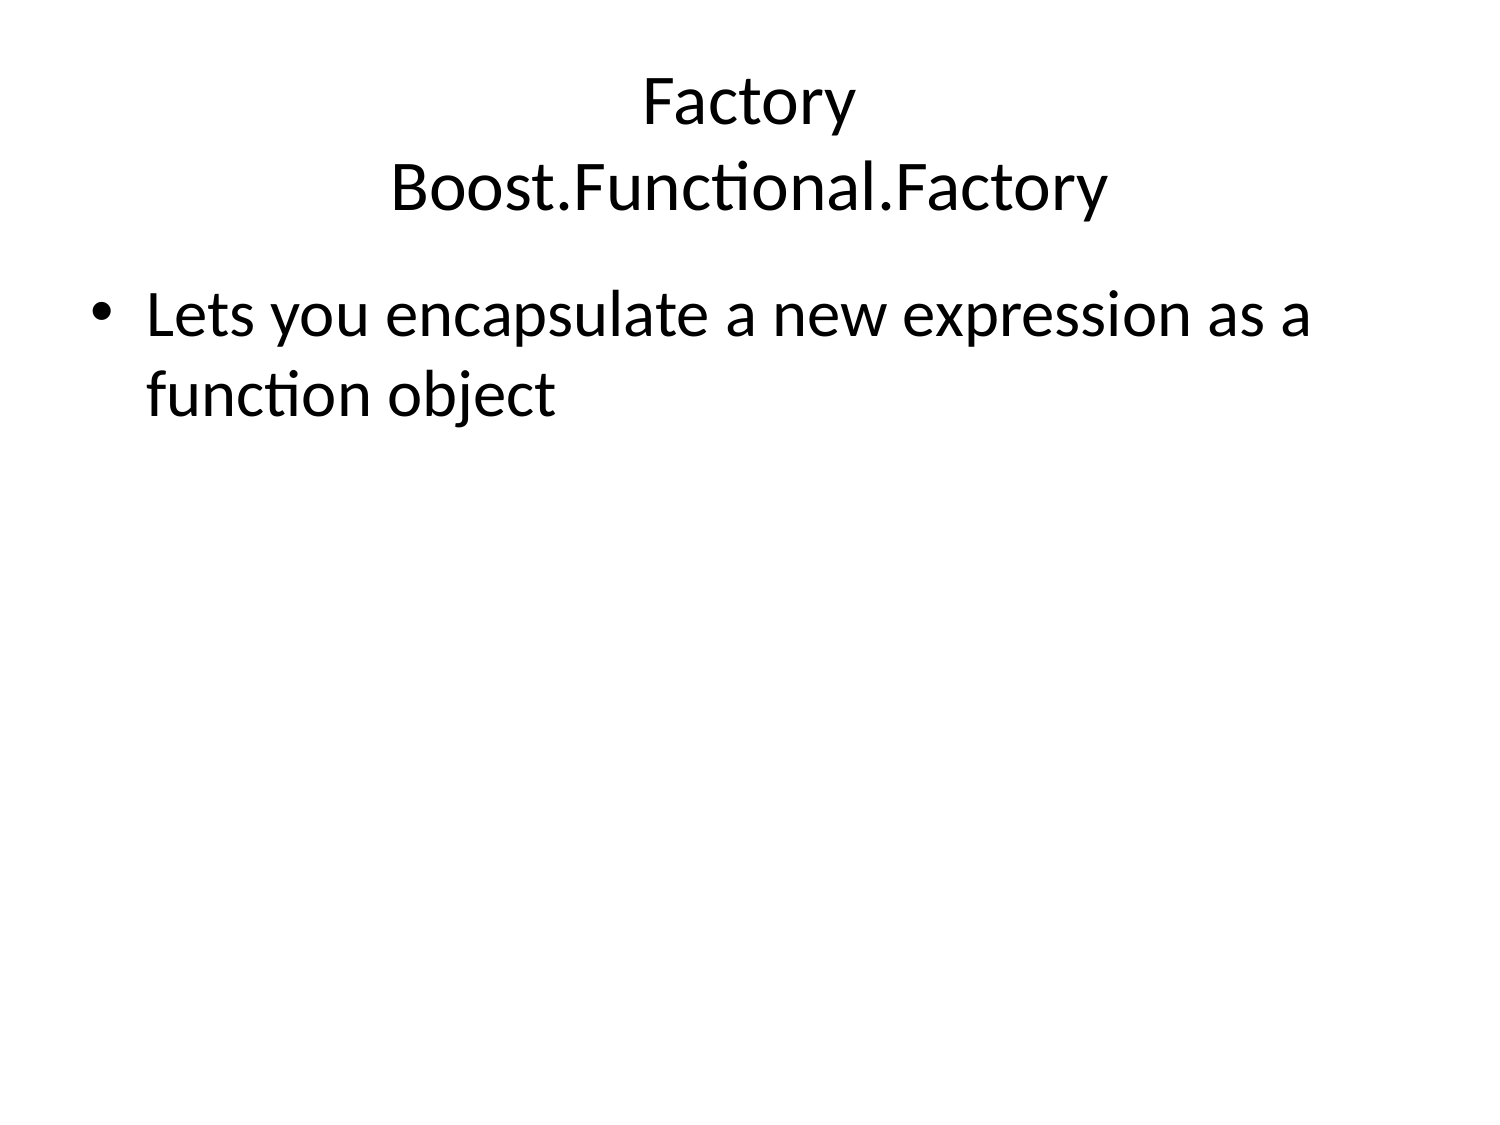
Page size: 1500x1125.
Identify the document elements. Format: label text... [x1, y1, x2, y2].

title Factory Boost.Functional.Factory [75, 45, 1425, 233]
list Lets you encapsulate a new expression as a function object [75, 262, 1425, 1005]
